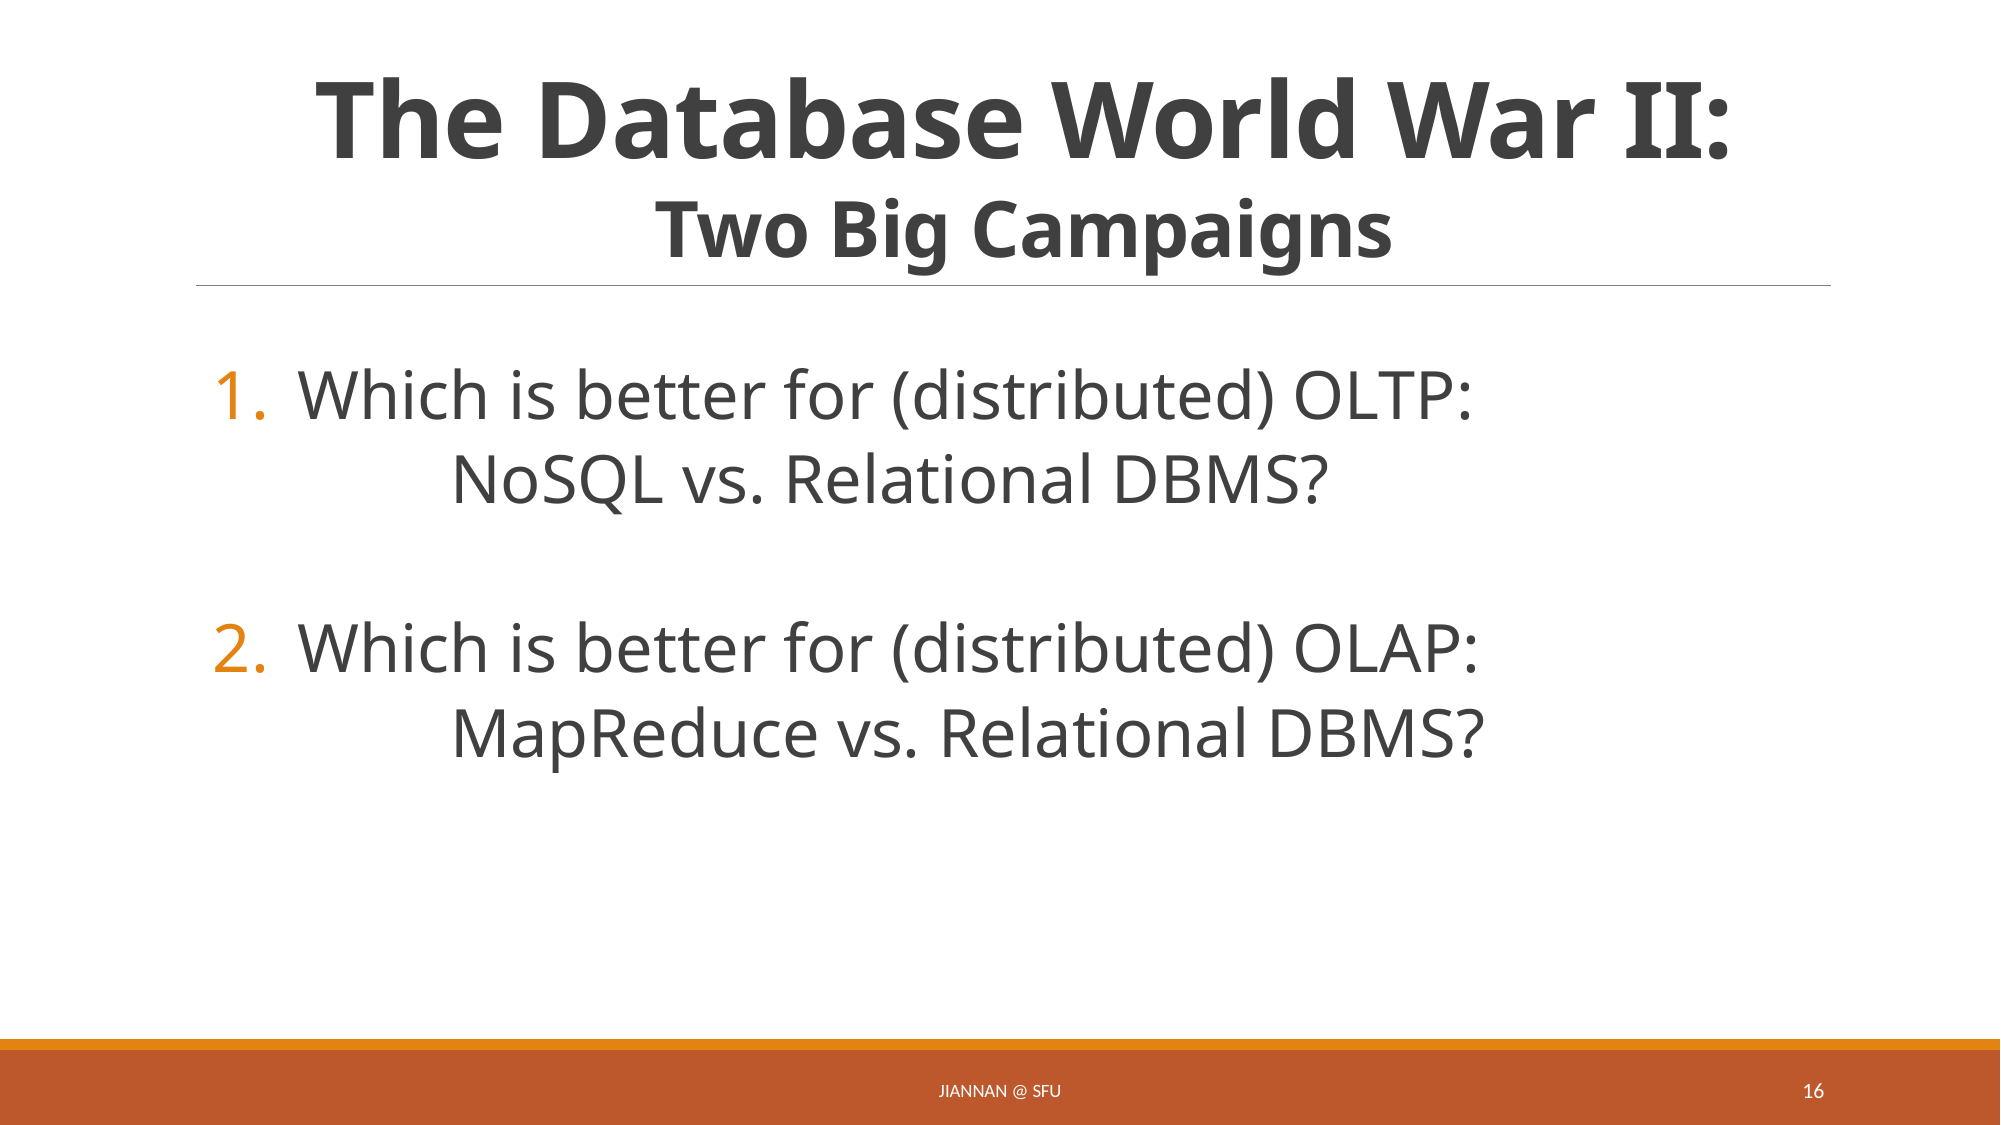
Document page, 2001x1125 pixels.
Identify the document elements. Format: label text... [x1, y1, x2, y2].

list Which is better for (distributed) OLTP: NoSQL vs. Relational DBMS? Which is better for (distributed) OLAP: MapReduce vs. Relational DBMS? [180, 354, 2000, 1125]
title The Database World War II: Two Big Campaigns [24, 43, 2000, 281]
slide_number 16 [1624, 1059, 1840, 1120]
footer Jiannan @ SFU [604, 1059, 1396, 1120]
